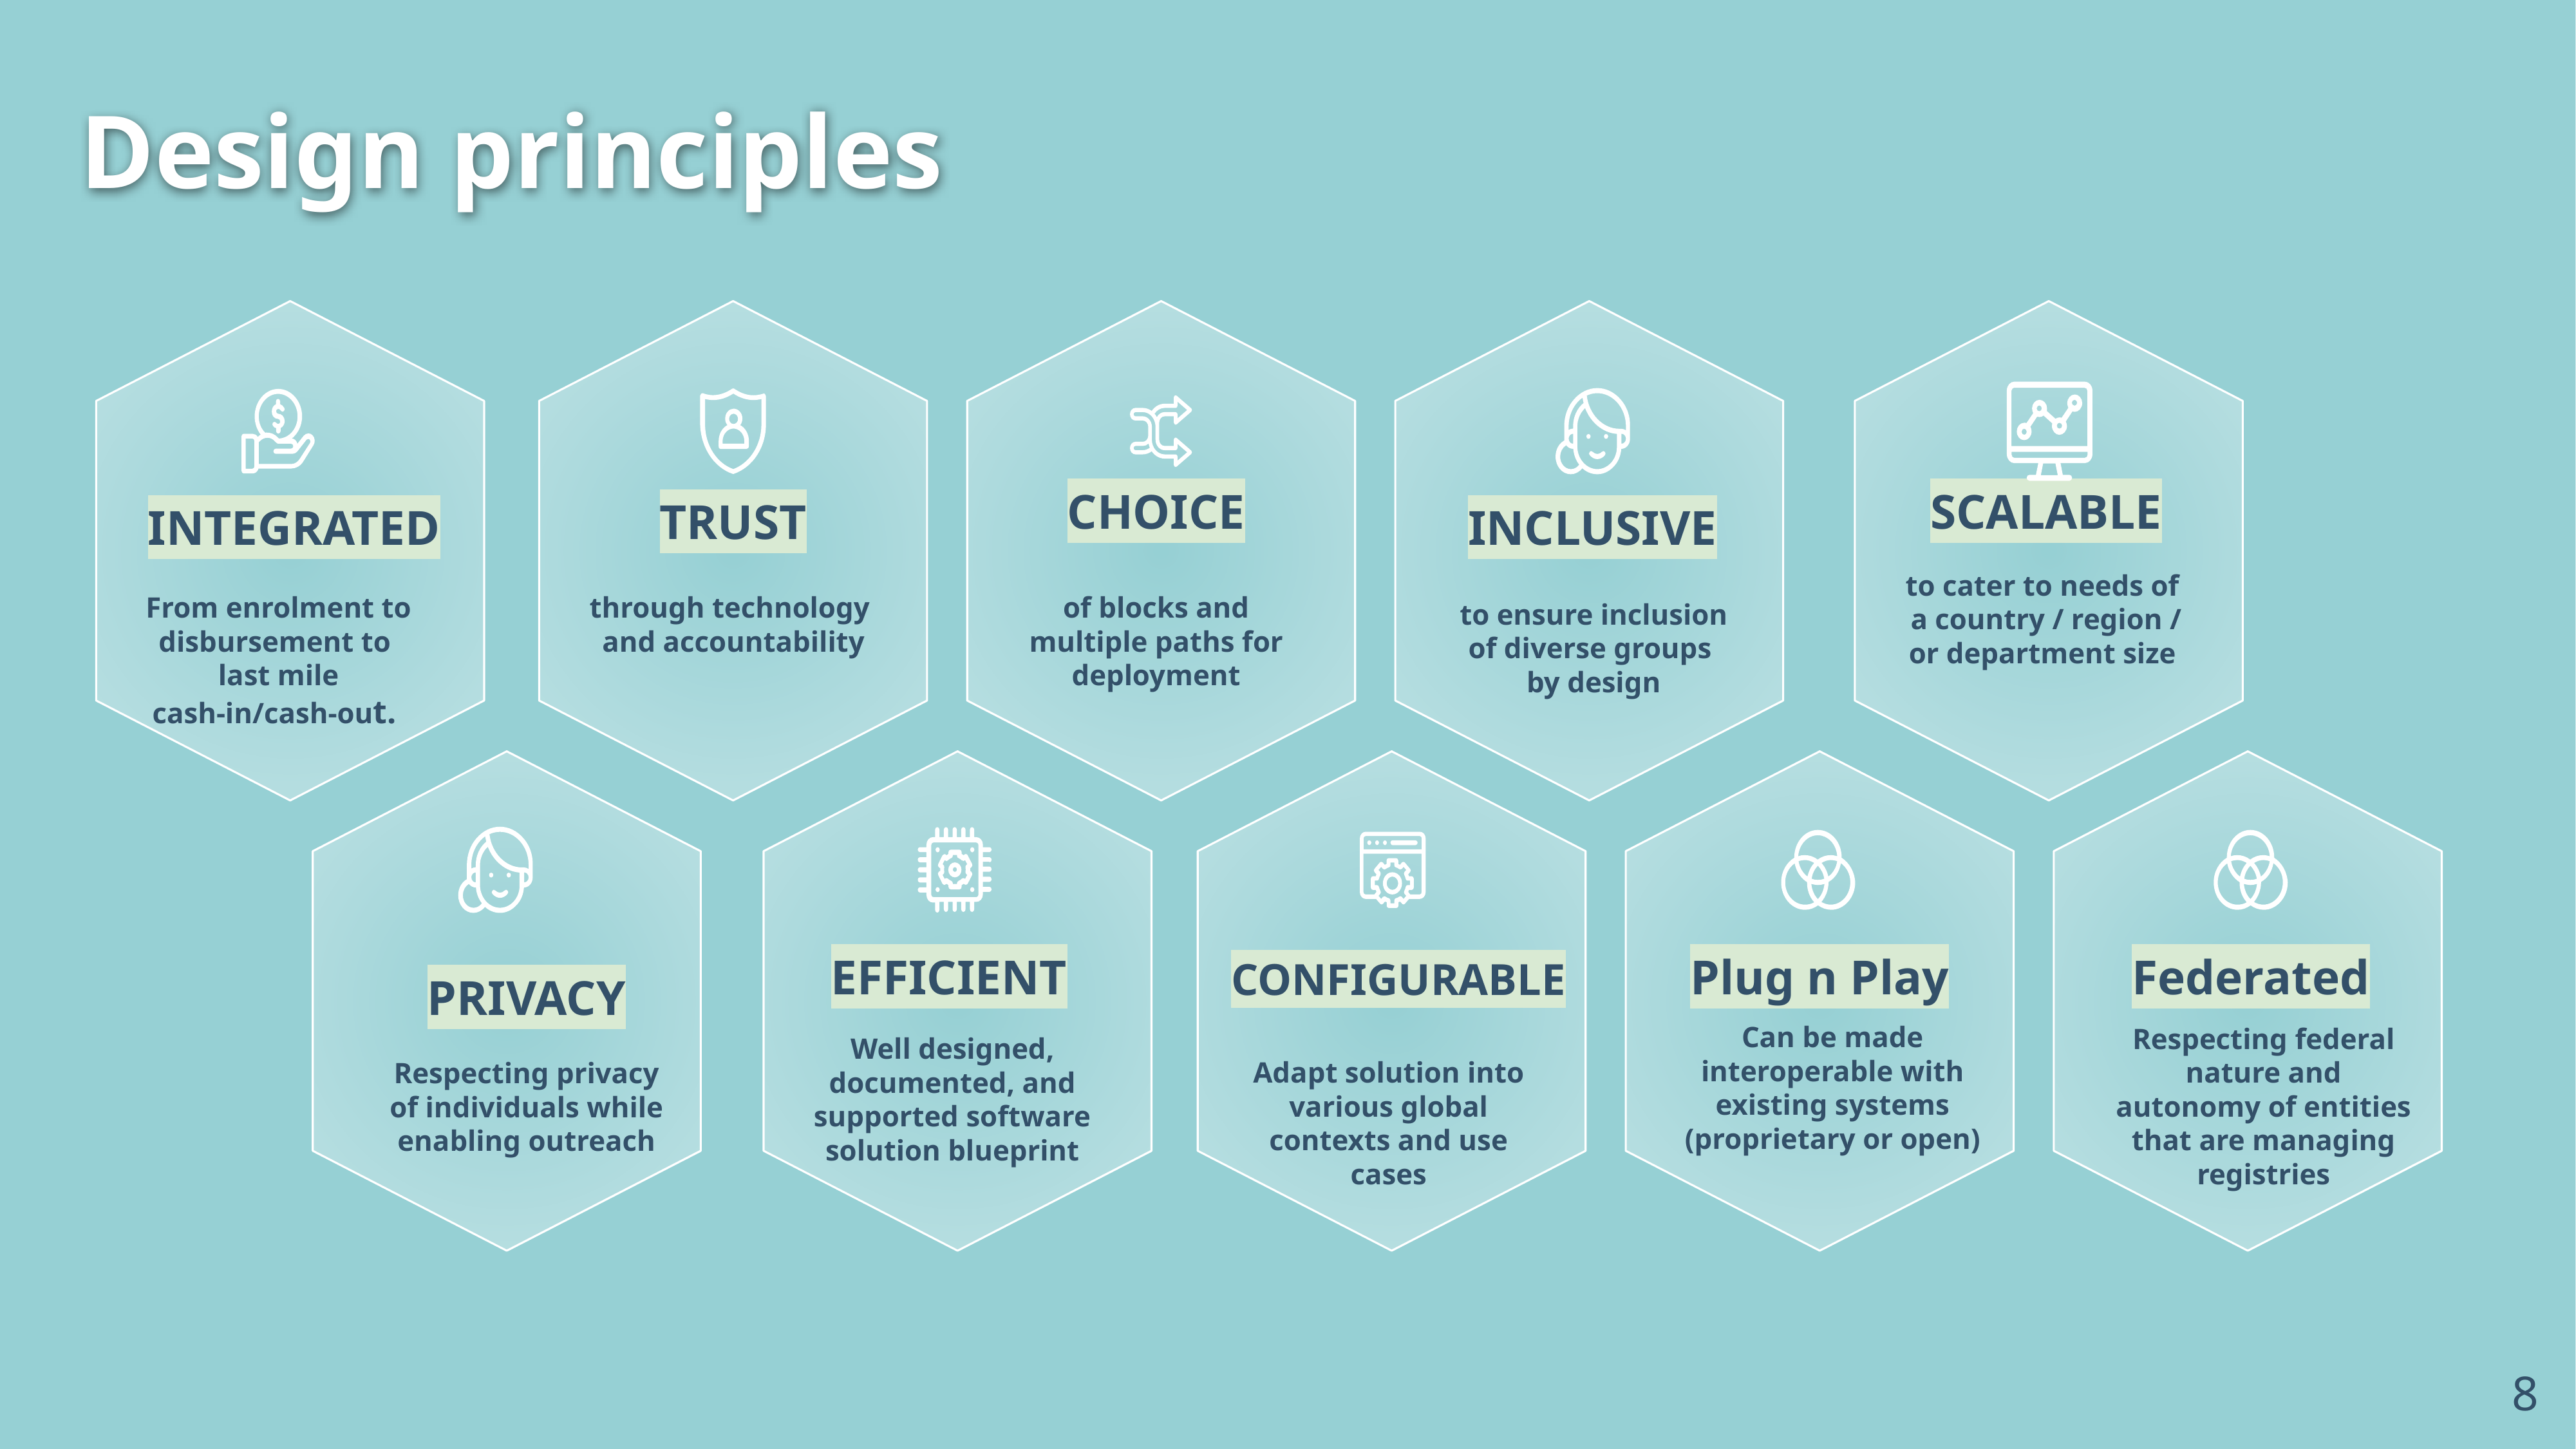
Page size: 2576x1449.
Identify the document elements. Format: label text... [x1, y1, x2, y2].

text_box [1781, 829, 1856, 910]
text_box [1555, 388, 1631, 475]
text_box [453, 581, 484, 717]
text_box [2106, 1178, 2389, 1251]
text_box Can be made interoperable with existing systems (proprietary or open) [1658, 993, 2007, 1177]
text_box [764, 751, 1152, 1164]
text_box [185, 746, 395, 800]
slide_number ‹#› [2410, 1338, 2565, 1449]
text_box Adapt solution into various global contexts and use cases [1214, 1029, 1563, 1255]
text_box [1198, 751, 1586, 918]
text_box [1563, 1030, 1586, 1162]
text_box Respecting privacy of individuals while enabling outreach [352, 1030, 701, 1213]
text_box [1675, 1177, 1964, 1251]
text_box [312, 751, 701, 1171]
text_box CONFIGURABLE [1192, 918, 1606, 1030]
text_box [1198, 1030, 1214, 1160]
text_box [1359, 831, 1426, 909]
text_box [1130, 395, 1192, 468]
text_box [2214, 829, 2288, 910]
text_box PRIVACY [352, 939, 701, 1030]
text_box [2006, 381, 2093, 481]
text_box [700, 388, 766, 475]
text_box [433, 1213, 581, 1251]
text_box From enrolment to disbursement to last mile cash-in/cash-out. [104, 564, 453, 746]
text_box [917, 827, 992, 913]
text_box of blocks and multiple paths for deployment [982, 564, 1331, 746]
text_box [1854, 301, 2243, 712]
text_box Federated [2076, 918, 2425, 1030]
text_box INCLUSIVE [1418, 432, 1767, 581]
text_box [1626, 751, 2014, 1168]
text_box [241, 388, 316, 474]
text_box to ensure inclusion of diverse groups by design [1419, 571, 1768, 753]
text_box TRUST [559, 475, 908, 564]
text_box [628, 746, 838, 800]
text_box [967, 301, 1355, 714]
title Design principles [54, 61, 2455, 223]
text_box Plug n Play [1645, 918, 1994, 1030]
text_box [96, 301, 484, 705]
text_box [539, 301, 927, 711]
text_box [1901, 724, 2197, 800]
text_box to cater to needs of a country / region / or department size [1872, 542, 2221, 724]
text_box EFFICIENT [775, 918, 1123, 1030]
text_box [458, 826, 534, 913]
text_box [1395, 301, 1783, 713]
text_box INTEGRATED [104, 469, 484, 581]
text_box Respecting federal nature and autonomy of entities that are managing registries [2089, 995, 2438, 1178]
text_box [2053, 751, 2442, 1170]
text_box through technology and accountability [559, 564, 908, 746]
text_box CHOICE [982, 415, 1331, 564]
text_box [836, 1188, 1079, 1251]
text_box [1498, 753, 1681, 800]
text_box SCALABLE [1872, 415, 2221, 542]
text_box Well designed, documented, and supported software solution blueprint [778, 1005, 1127, 1188]
text_box [1056, 746, 1266, 800]
